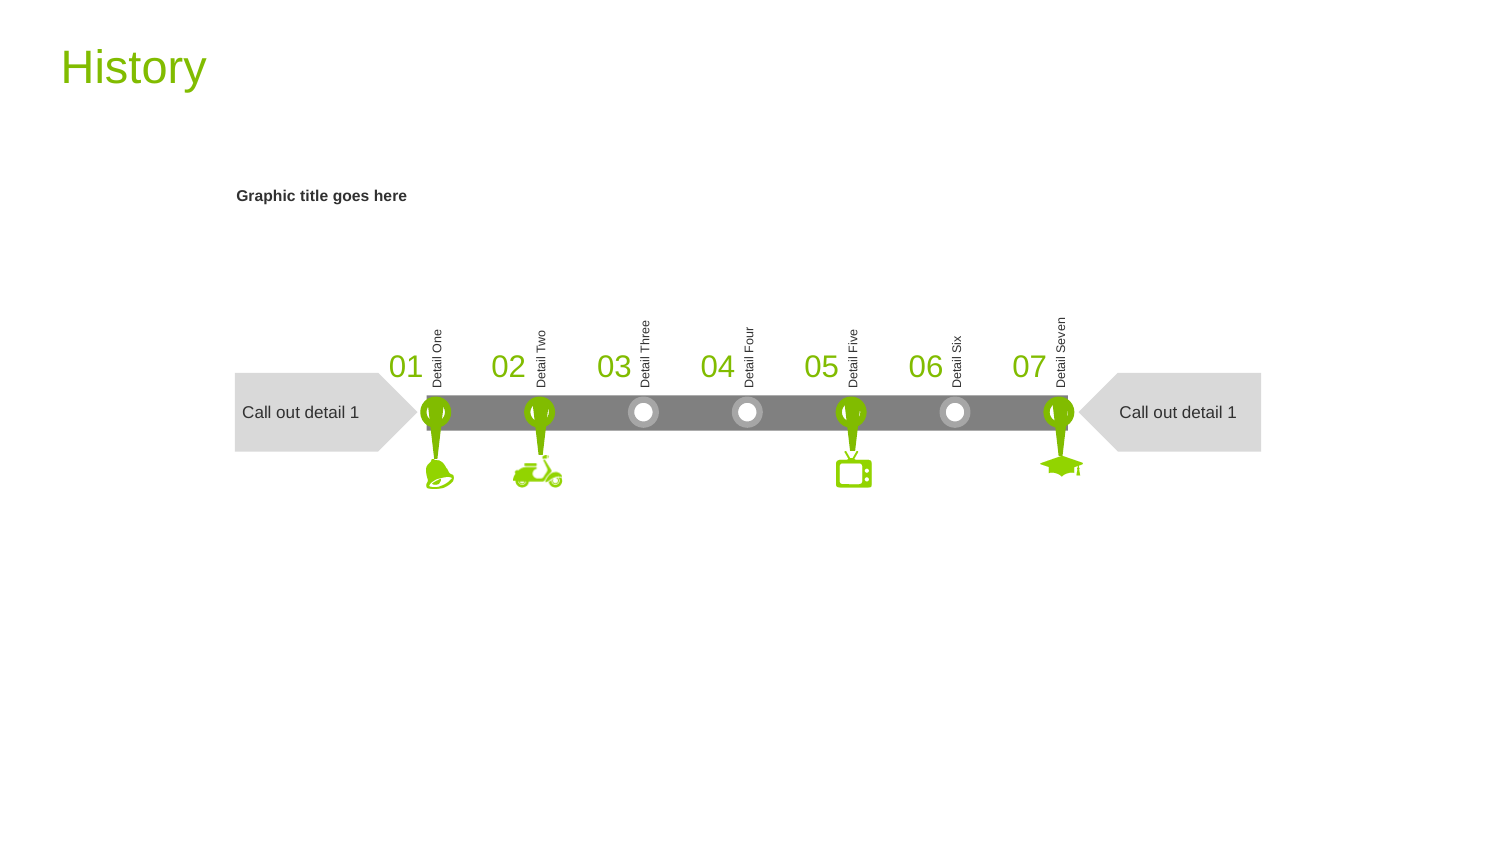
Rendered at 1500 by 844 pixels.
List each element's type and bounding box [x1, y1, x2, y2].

text_box [232, 315, 444, 454]
text_box [1076, 370, 1264, 454]
text_box [486, 315, 548, 389]
picture [426, 458, 454, 489]
text_box [695, 315, 756, 389]
picture [1039, 456, 1083, 478]
text_box [903, 315, 964, 389]
text_box [1007, 315, 1068, 389]
title [60, 36, 1437, 95]
text_box [799, 315, 860, 389]
text_box [592, 315, 652, 389]
text_box [236, 185, 408, 205]
picture [513, 455, 563, 488]
picture [836, 451, 873, 488]
text_box [421, 393, 1074, 458]
